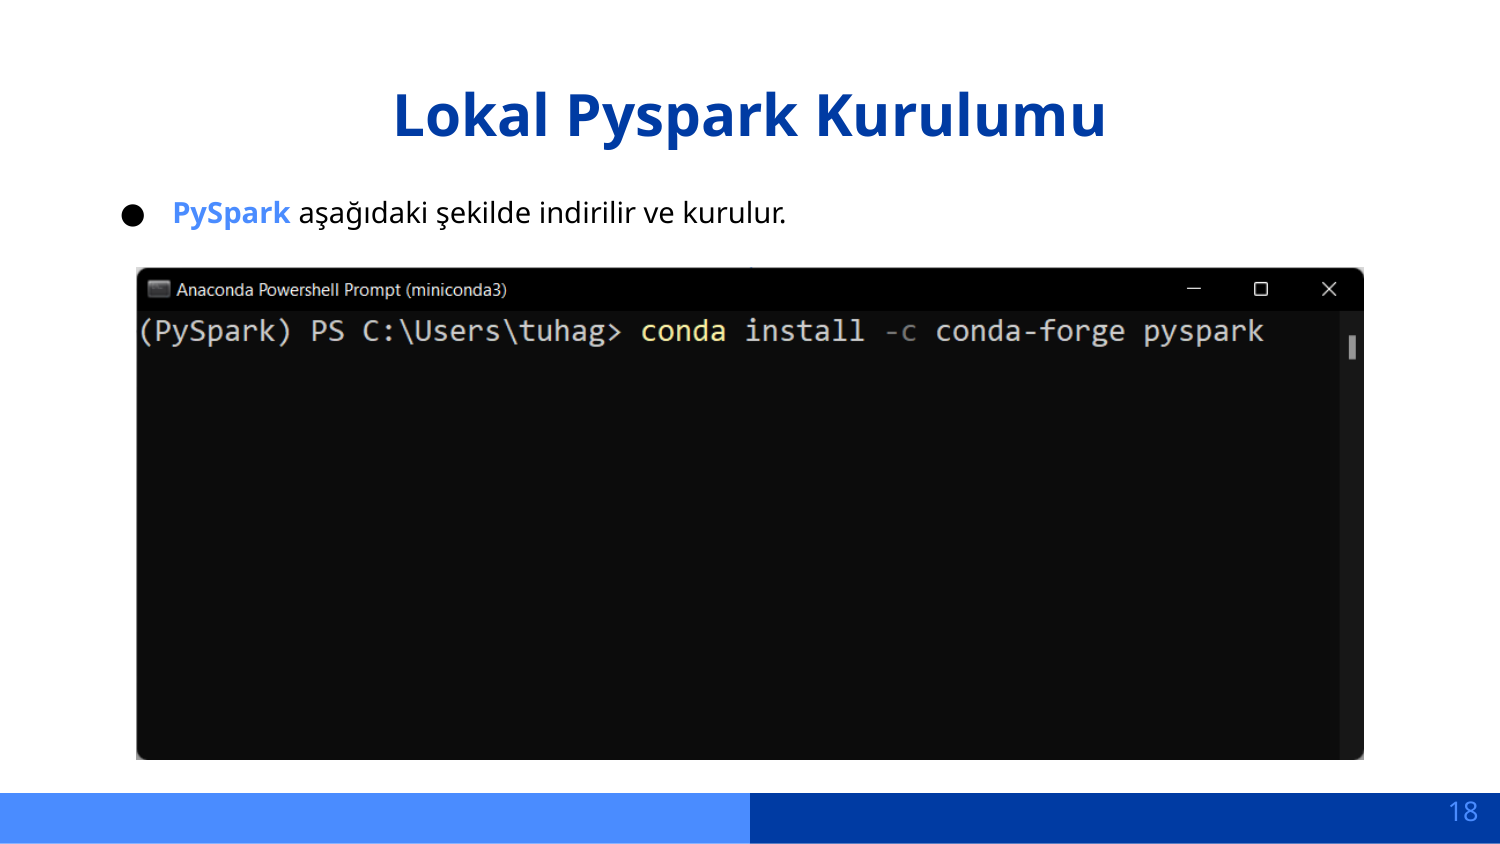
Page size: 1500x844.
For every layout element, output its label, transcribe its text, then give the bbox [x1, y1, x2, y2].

text_box PySpark aşağıdaki şekilde indirilir ve kurulur. [82, 179, 1435, 245]
picture [136, 267, 1364, 760]
title Lokal Pyspark Kurulumu [117, 62, 1383, 157]
slide_number 18 [1403, 779, 1494, 844]
